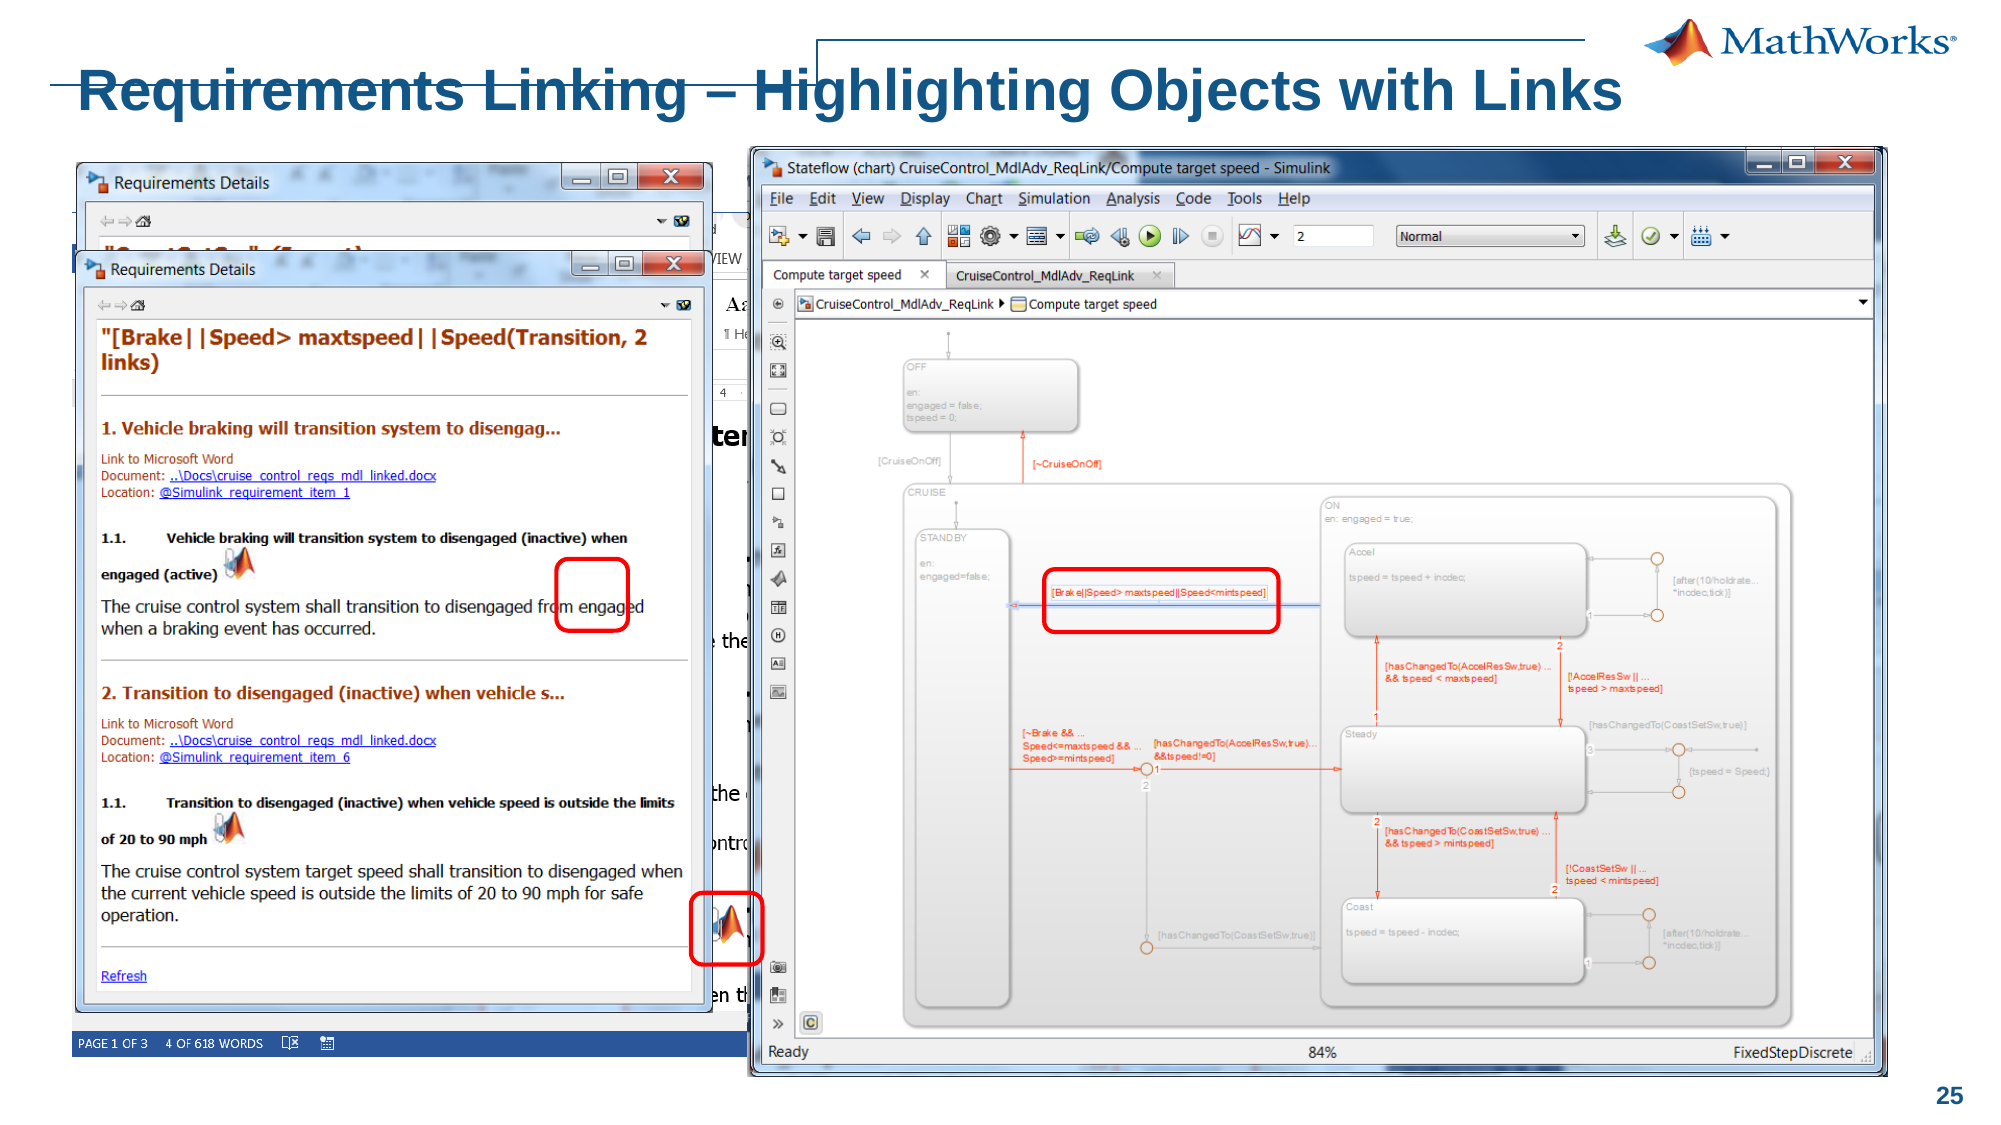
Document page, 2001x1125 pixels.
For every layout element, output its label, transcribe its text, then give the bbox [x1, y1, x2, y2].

picture [71, 162, 746, 1057]
title Requirements Linking – Highlighting Objects with Links [62, 44, 1830, 207]
picture [1884, 147, 1888, 1077]
picture [1634, 7, 1977, 78]
picture [750, 146, 1883, 1073]
